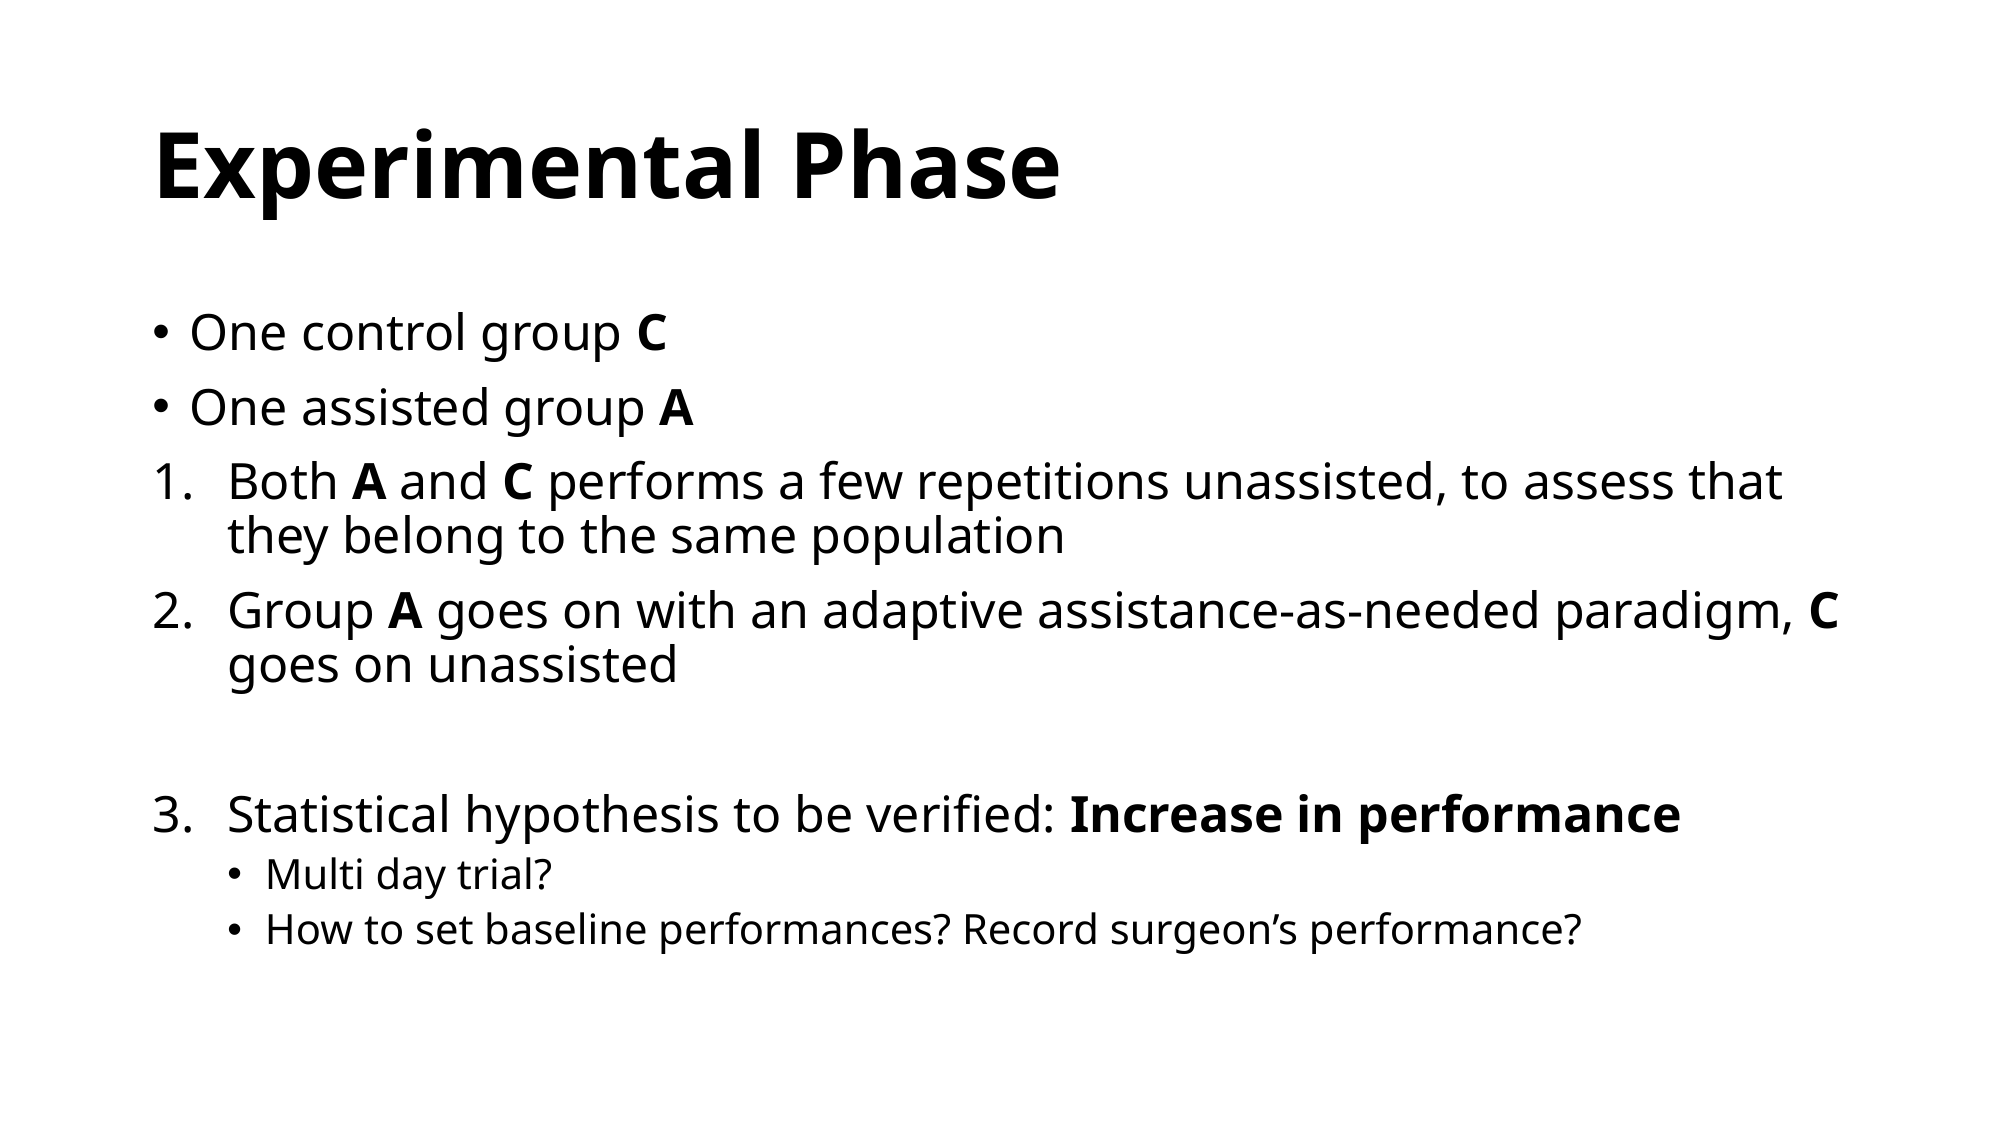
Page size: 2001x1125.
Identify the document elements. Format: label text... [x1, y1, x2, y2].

title Experimental Phase [137, 59, 1863, 278]
list One control group C One assisted group A Both A and C performs a few repetitions unassisted, to assess that they belong to the same population Group A goes on with an adaptive assistance-as-needed paradigm, C goes on unassisted Statistical hypothesis to be verified: Increase in performance Multi day trial? How to set baseline performances? Record surgeon’s performance? [137, 299, 1863, 965]
